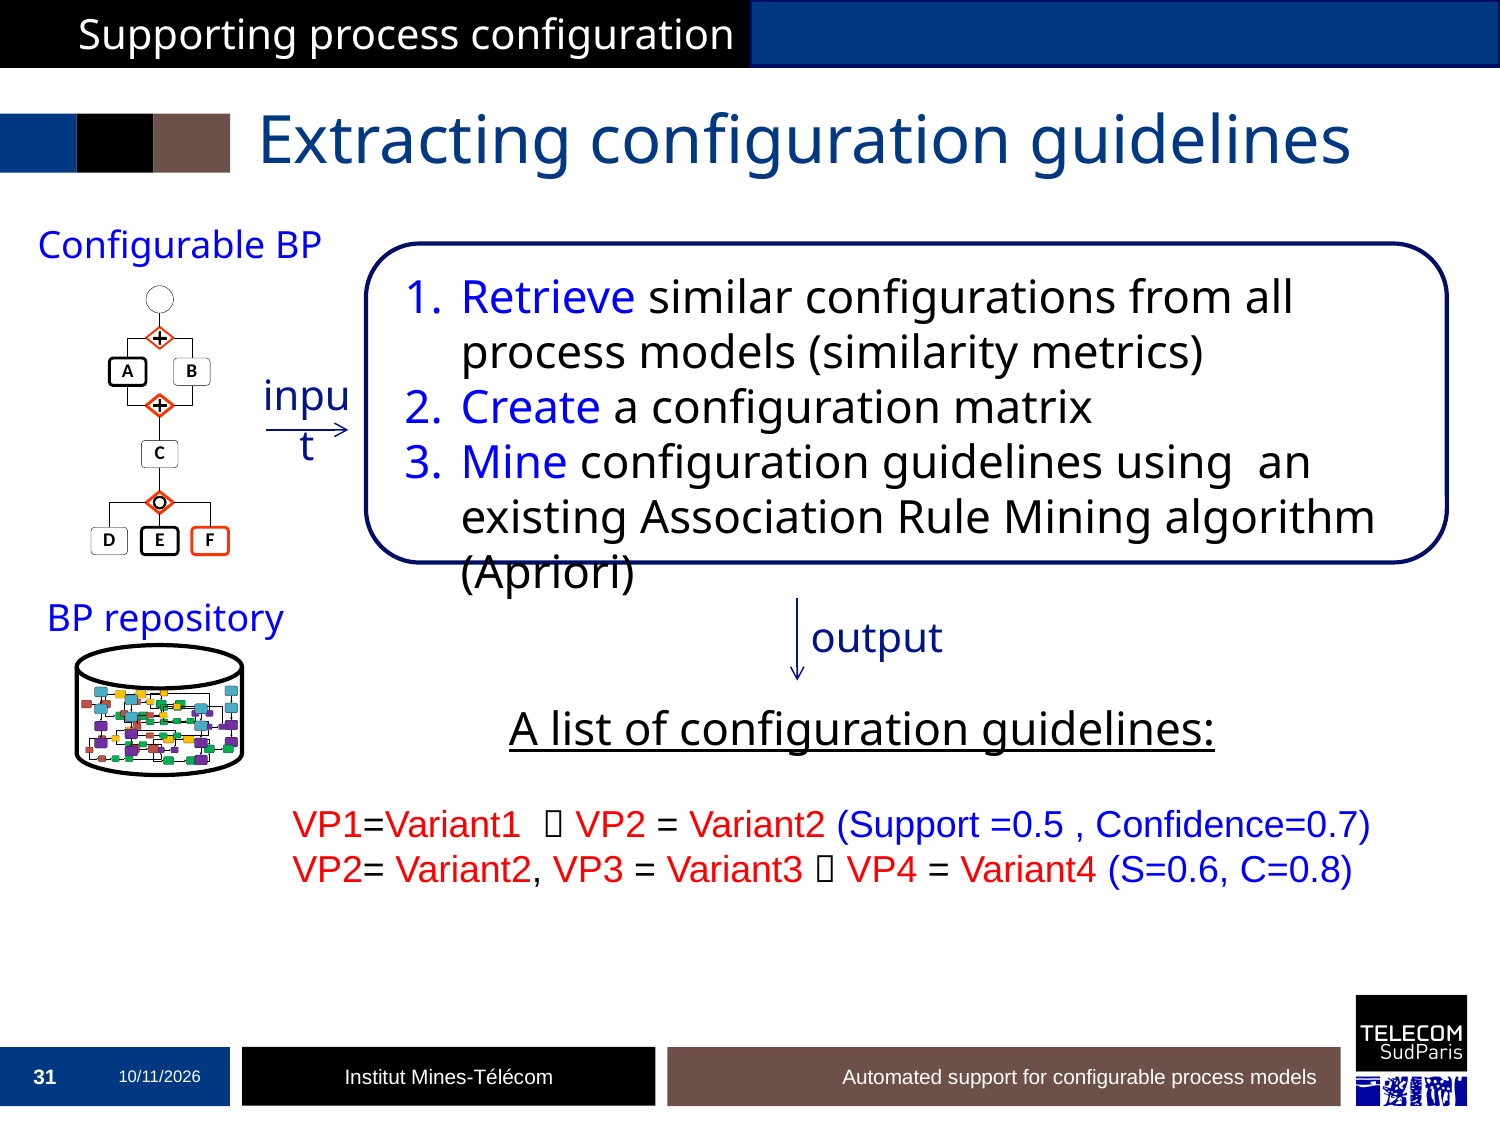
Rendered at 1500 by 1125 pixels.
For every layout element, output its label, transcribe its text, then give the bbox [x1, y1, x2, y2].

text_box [29, 585, 302, 776]
text_box Supporting process configuration [0, 0, 752, 68]
picture [1352, 991, 1471, 1110]
text_box Configurable BP [17, 213, 343, 274]
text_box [241, 361, 373, 431]
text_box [89, 284, 231, 557]
text_box output [779, 603, 975, 669]
text_box [363, 241, 1435, 556]
title Extracting configuration guidelines [242, 90, 1425, 185]
slide_number 31 [1, 1046, 89, 1106]
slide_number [89, 1046, 232, 1106]
footer Automated support for configurable process models [667, 1046, 1341, 1106]
text_box Retrieve similar configurations from all process models (similarity metrics) Create a configuration matrix Mine configuration guidelines using an existing Association Rule Mining algorithm (Apriori) [389, 260, 1447, 606]
text_box A list of configuration guidelines: VP1=Variant1  VP2 = Variant2 (Support =0.5 , Confidence=0.7) VP2= Variant2, VP3 = Variant3  VP4 = Variant4 (S=0.6, C=0.8) [277, 692, 1447, 943]
